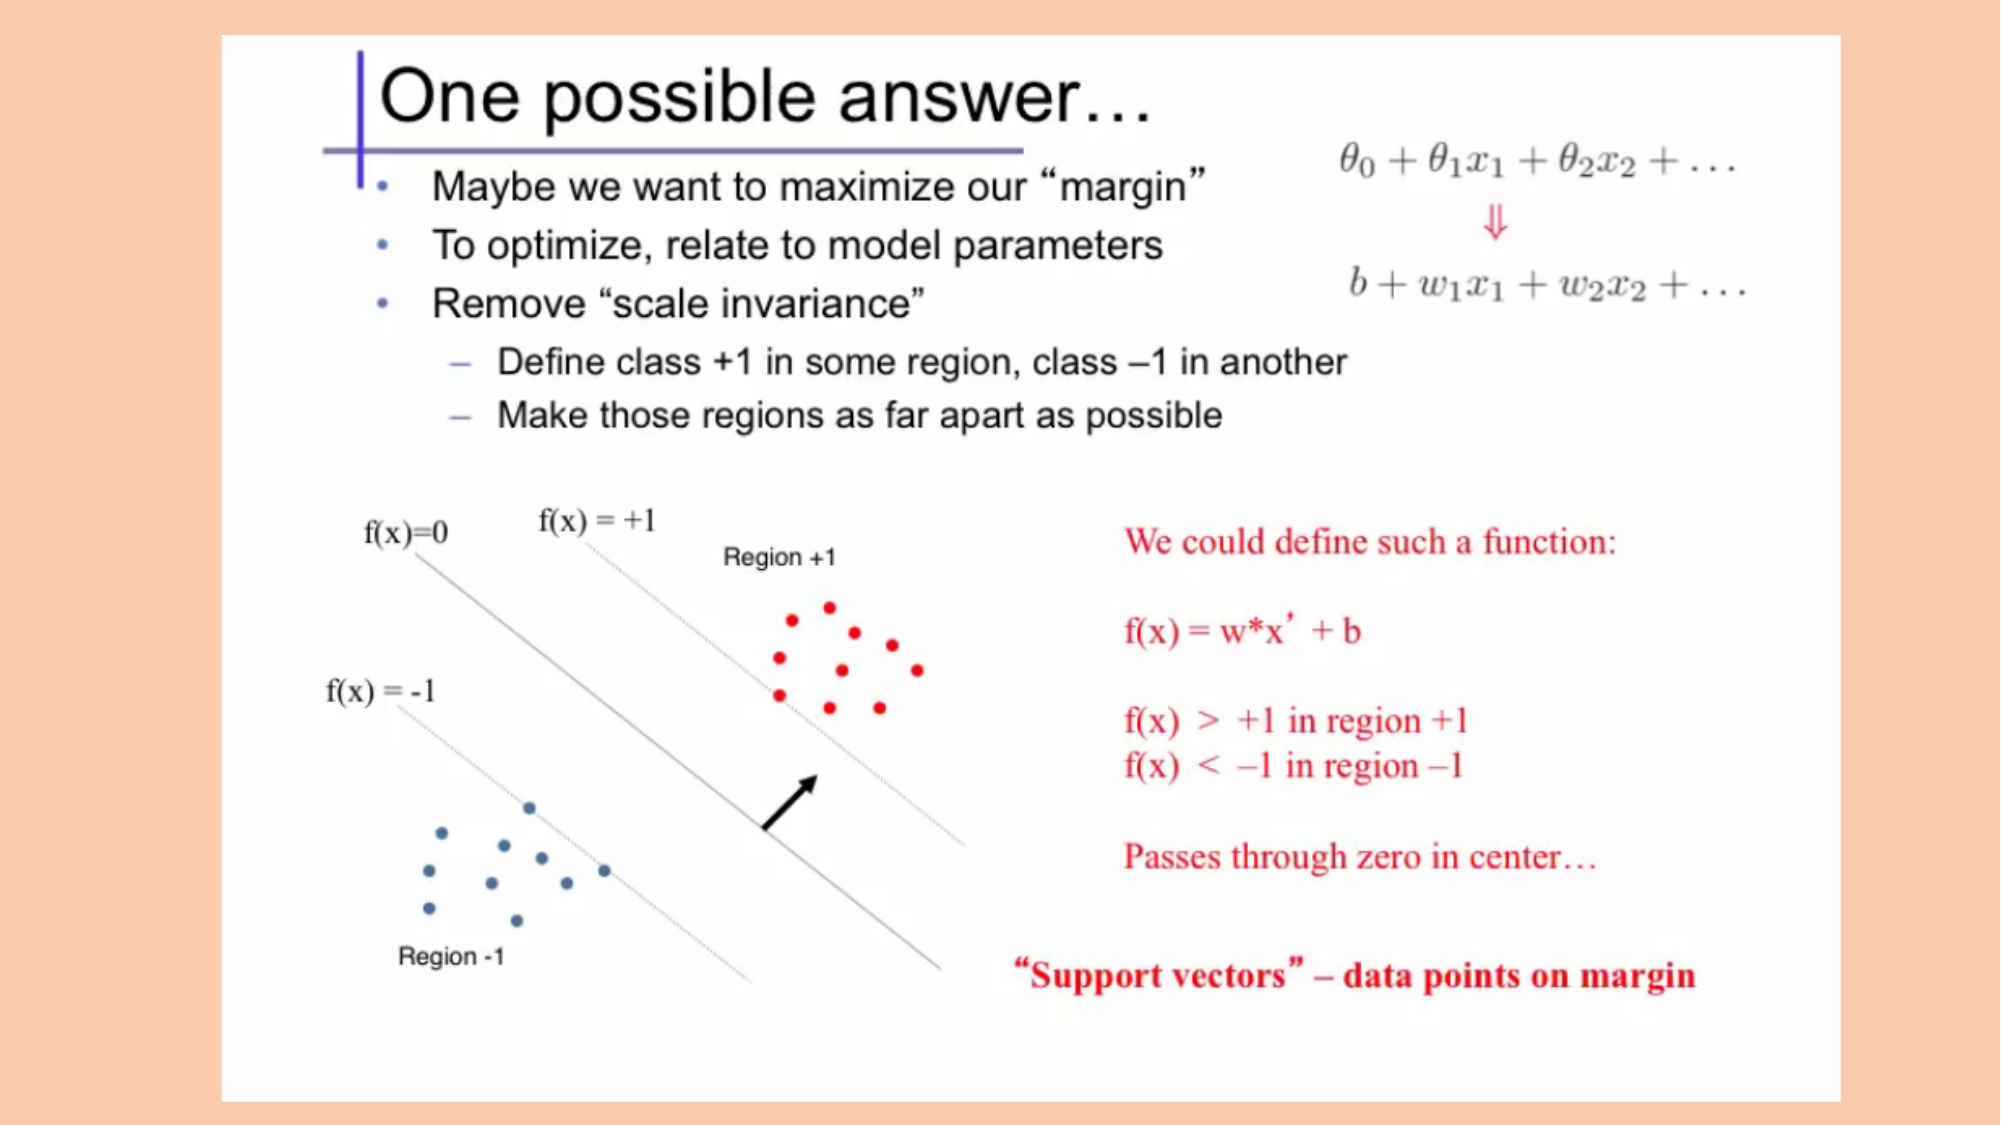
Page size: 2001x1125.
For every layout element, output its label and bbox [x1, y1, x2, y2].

picture [221, 35, 1841, 1102]
